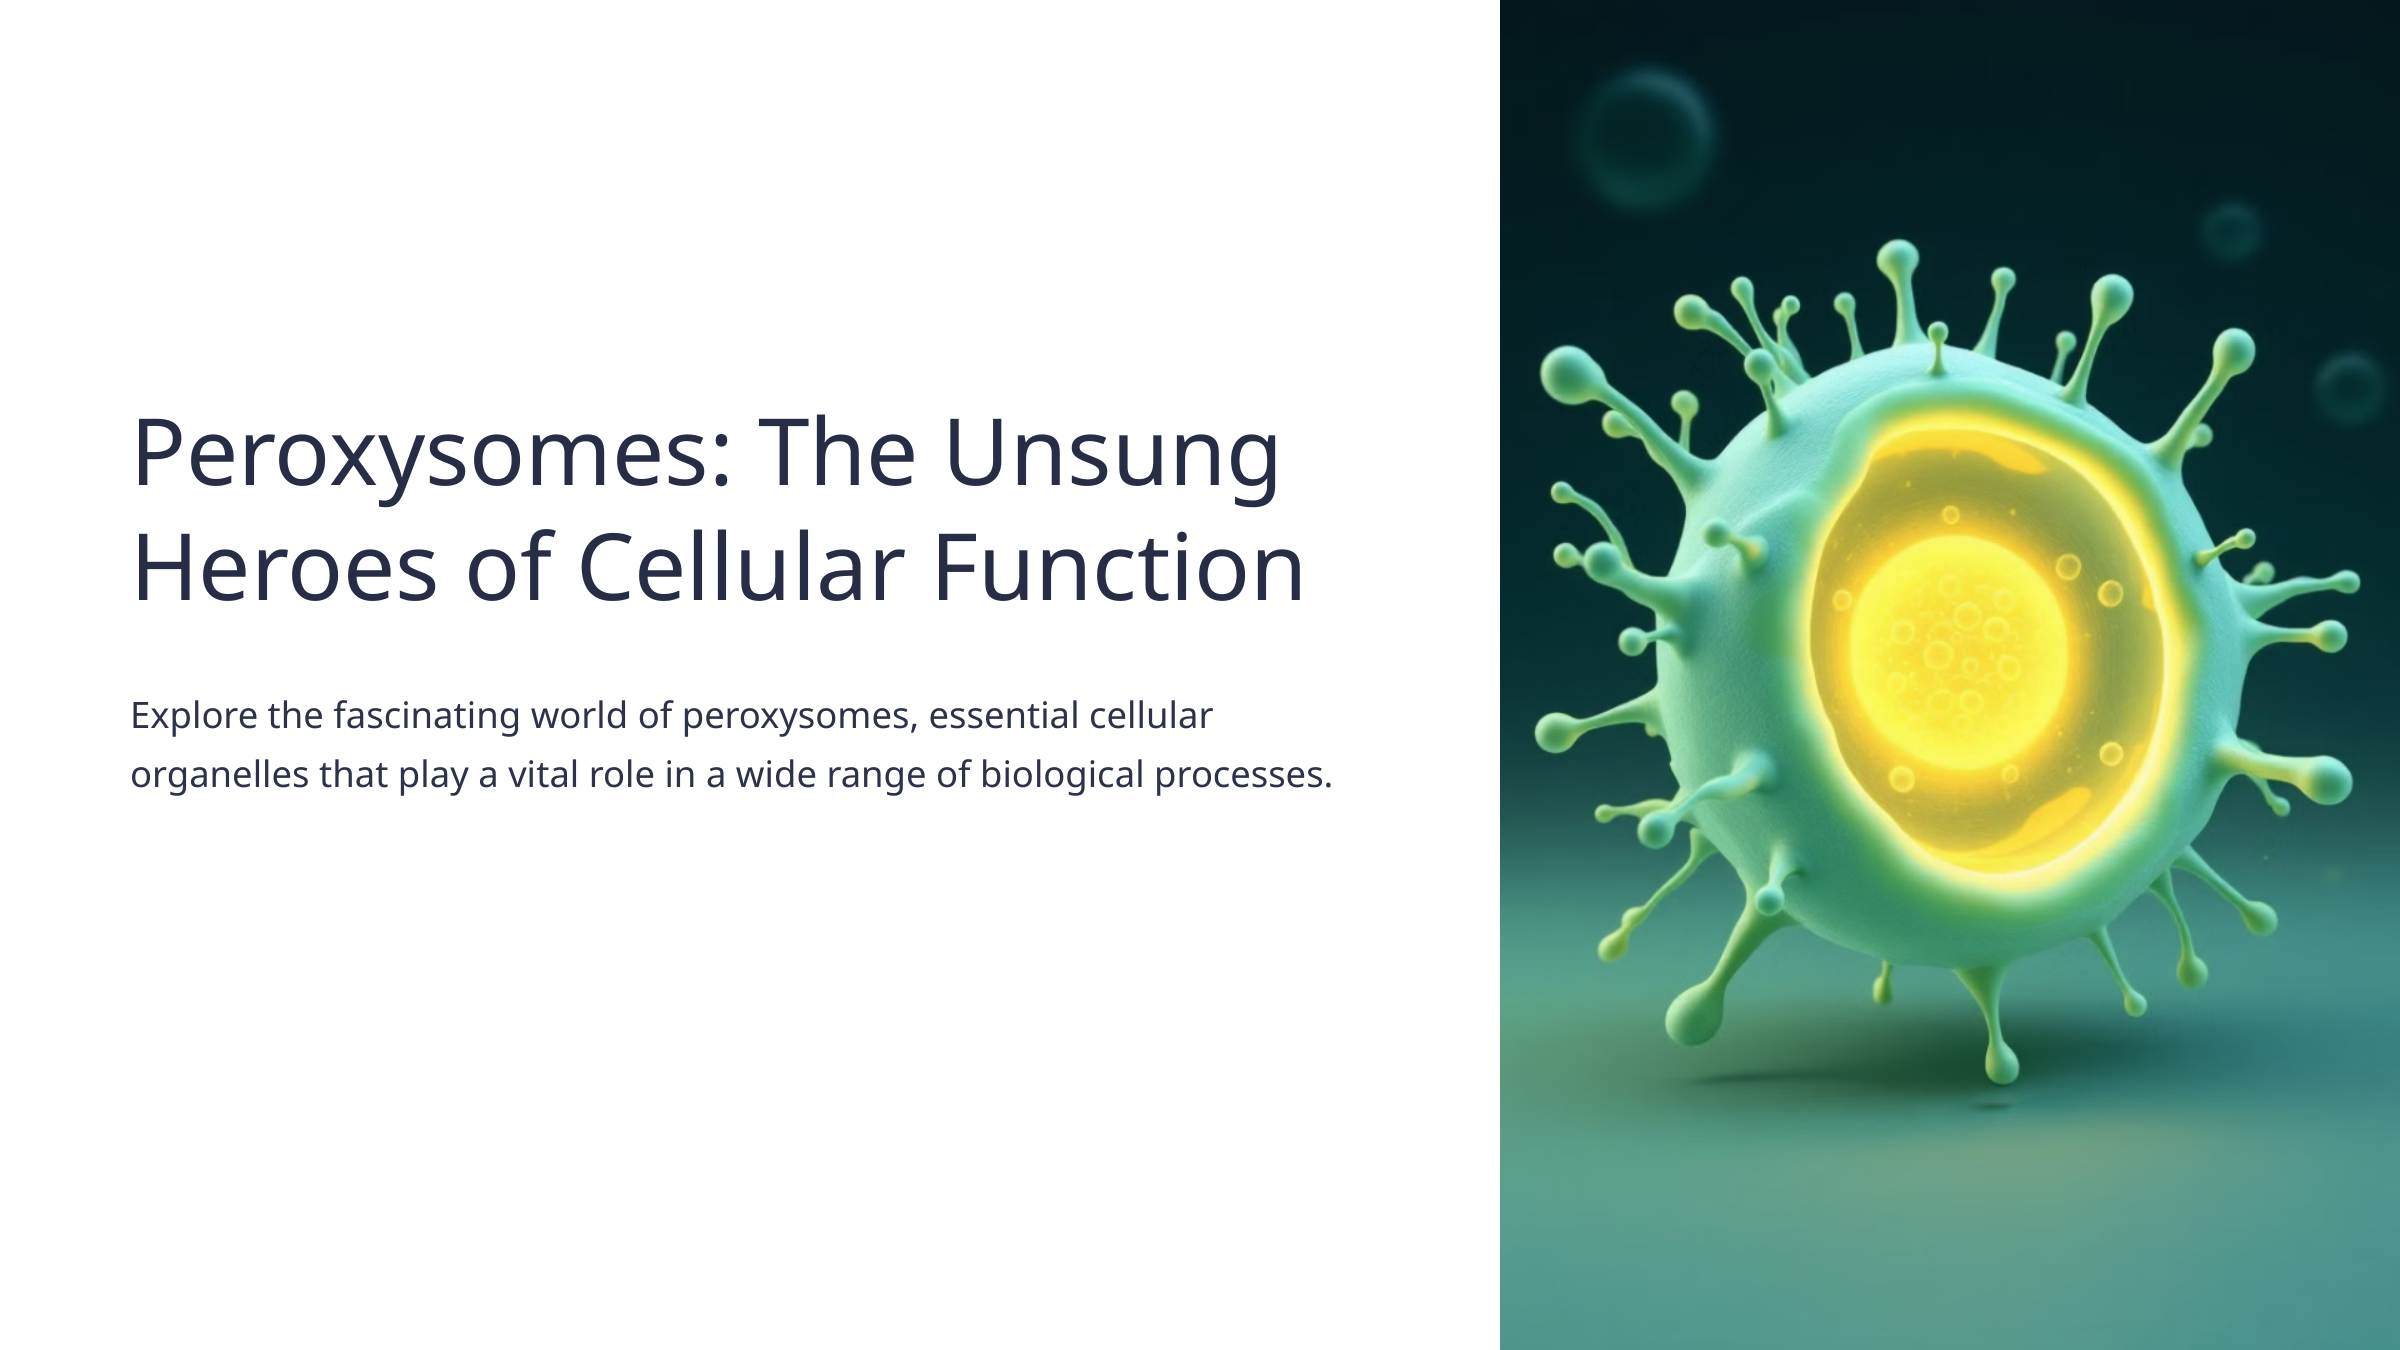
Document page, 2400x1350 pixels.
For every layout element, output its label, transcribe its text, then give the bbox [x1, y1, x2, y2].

text_box Explore the fascinating world of peroxysomes, essential cellular organelles that play a vital role in a wide range of biological processes. [130, 676, 1370, 855]
picture [1499, 0, 2400, 1350]
text_box Peroxysomes: The Unsung Heroes of Cellular Function [130, 387, 1370, 621]
